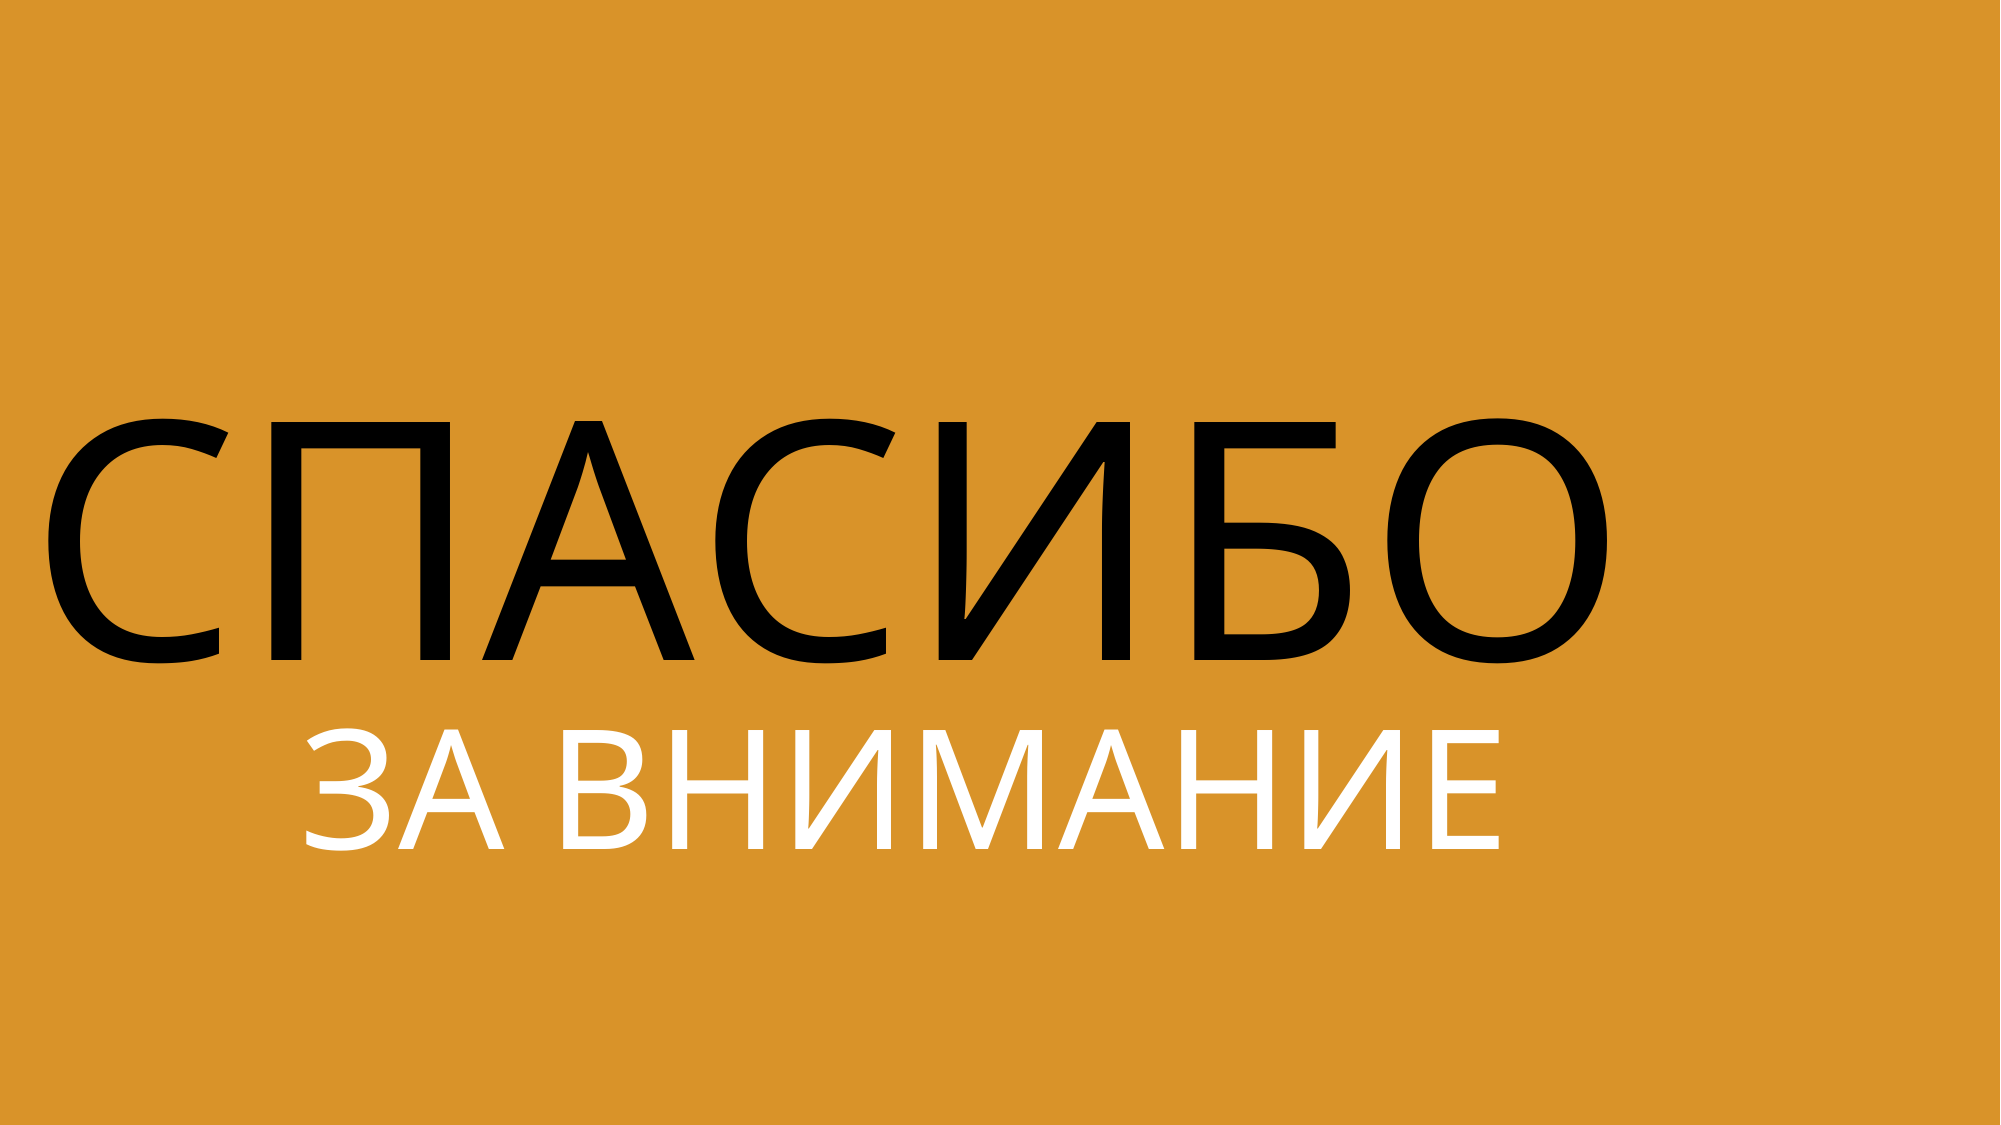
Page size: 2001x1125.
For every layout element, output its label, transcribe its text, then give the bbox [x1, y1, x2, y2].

text_box ЗА ВНИМАНИЕ [285, 675, 1789, 891]
text_box СПАСИБО [14, 319, 1987, 735]
